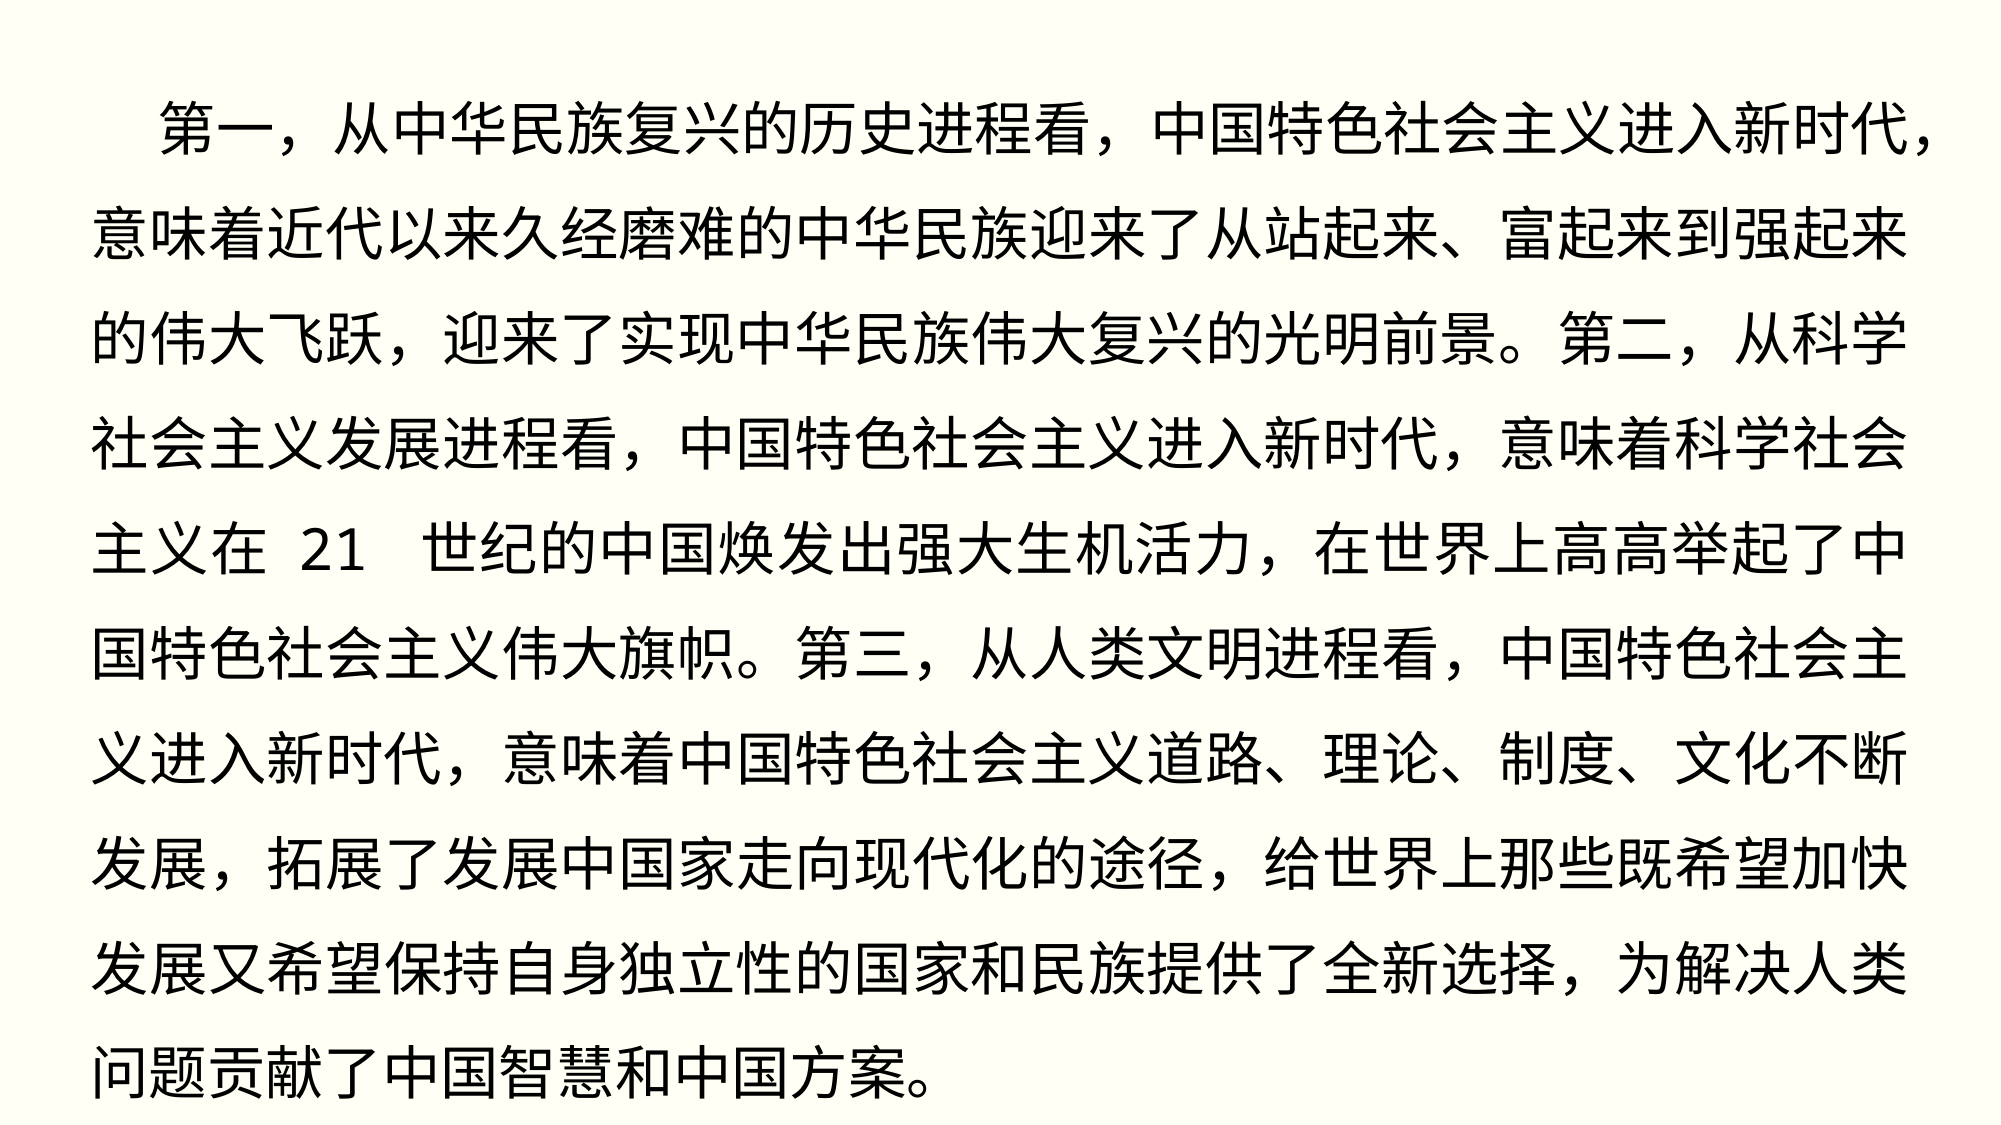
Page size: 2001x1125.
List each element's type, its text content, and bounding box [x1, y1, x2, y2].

text_box 第一，从中华民族复兴的历史进程看，中国特色社会主义进入新时代，意味着近代以来久经磨难的中华民族迎来了从站起来、富起来到强起来的伟大飞跃，迎来了实现中华民族伟大复兴的光明前景。第二，从科学社会主义发展进程看，中国特色社会主义进入新时代，意味着科学社会主义在 21 世纪的中国焕发出强大生机活力，在世界上高高举起了中国特色社会主义伟大旗帜。第三，从人类文明进程看，中国特色社会主义进入新时代，意味着中国特色社会主义道路、理论、制度、文化不断发展，拓展了发展中国家走向现代化的途径，给世界上那些既希望加快发展又希望保持自身独立性的国家和民族提供了全新选择，为解决人类问题贡献了中国智慧和中国方案。 [76, 49, 1924, 1114]
